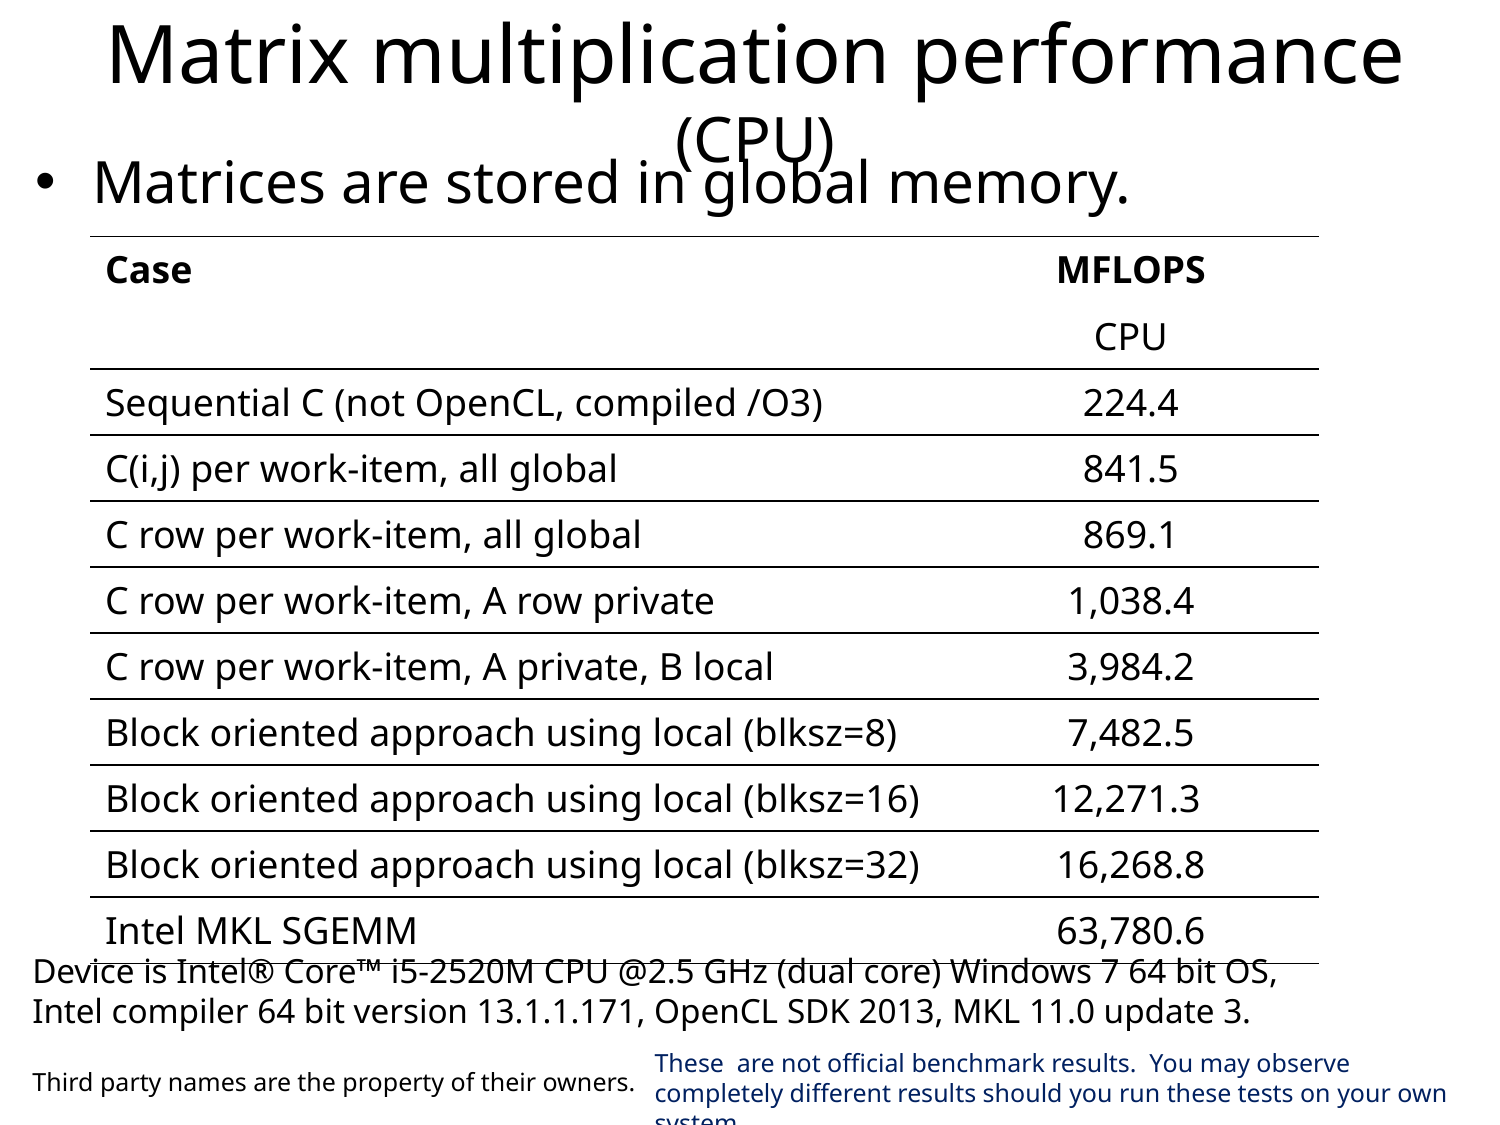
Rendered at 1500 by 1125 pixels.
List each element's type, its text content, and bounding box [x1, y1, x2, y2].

table_cell 224.4 [943, 370, 1319, 434]
title Matrix multiplication performance (CPU) [49, 0, 1462, 137]
table_cell 3,984.2 [943, 634, 1319, 698]
table_cell 869.1 [943, 502, 1319, 566]
table_cell C row per work-item, all global [90, 502, 943, 566]
table_cell 63,780.6 [943, 898, 1319, 942]
table_cell Intel MKL SGEMM [90, 898, 943, 942]
text_box Device is Intel® Core™ i5-2520M CPU @2.5 GHz (dual core) Windows 7 64 bit OS, Intel compiler 64 bit version 13.1.1.171, OpenCL SDK 2013, MKL 11.0 update 3. [17, 942, 1462, 1038]
table_cell 1,038.4 [943, 568, 1319, 632]
table_cell 7,482.5 [943, 700, 1319, 764]
table_cell 841.5 [943, 436, 1319, 500]
table_cell CPU [943, 303, 1319, 368]
table_cell C row per work-item, A row private [90, 568, 943, 632]
table_cell C(i,j) per work-item, all global [90, 436, 943, 500]
table_cell C row per work-item, A private, B local [90, 634, 943, 698]
table_cell Block oriented approach using local (blksz=32) [90, 832, 943, 896]
text_box Third party names are the property of their owners. [17, 1058, 639, 1125]
table_cell Sequential C (not OpenCL, compiled /O3) [90, 370, 943, 434]
table_cell Block oriented approach using local (blksz=16) [90, 766, 943, 830]
table_header MFLOPS [943, 237, 1319, 303]
table_header Case [90, 237, 943, 368]
text_box These are not official benchmark results. You may observe completely different results should you run these tests on your own system. [639, 1039, 1496, 1125]
table_cell Block oriented approach using local (blksz=8) [90, 700, 943, 764]
list Matrices are stored in global memory. [20, 137, 1462, 273]
table_cell 12,271.3 [943, 766, 1319, 830]
table_cell 16,268.8 [943, 832, 1319, 896]
